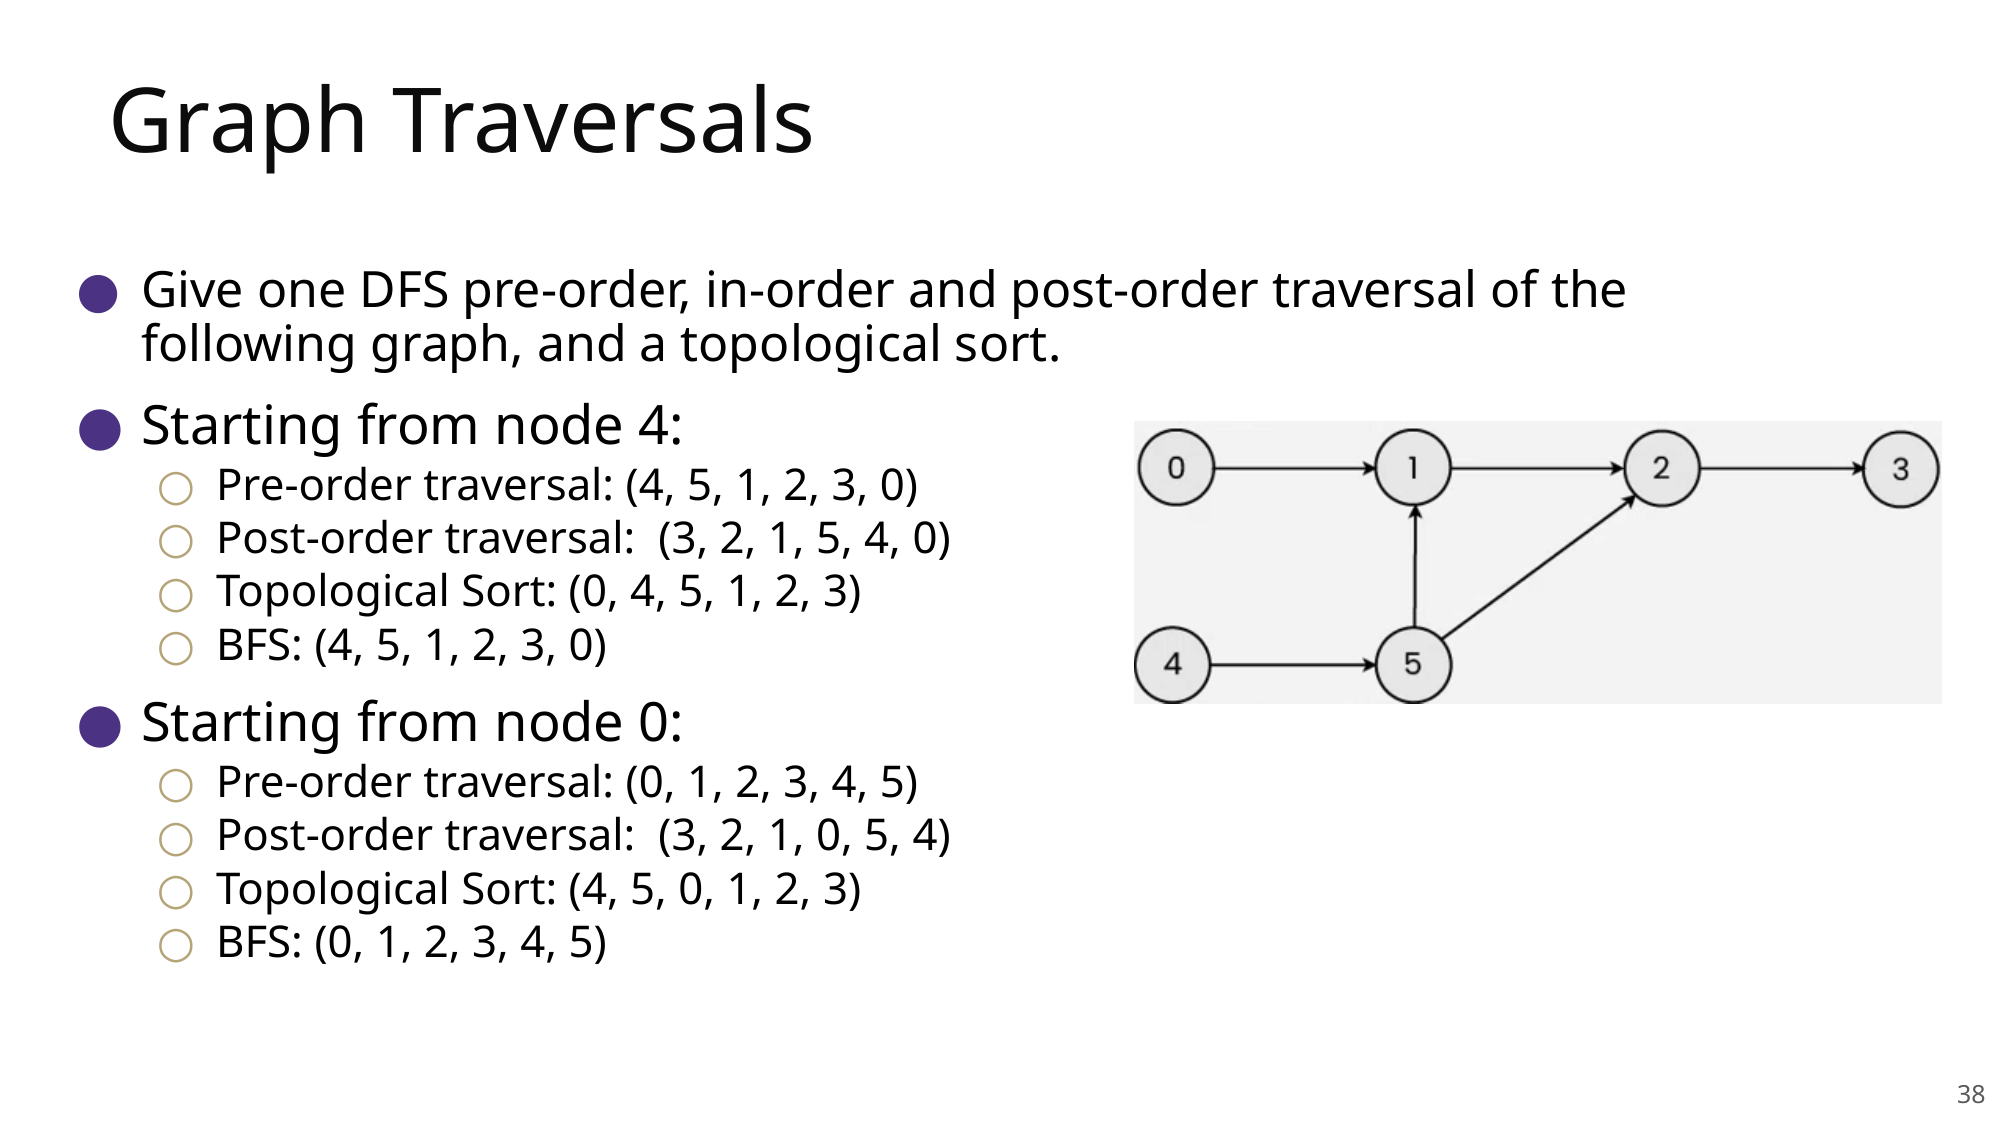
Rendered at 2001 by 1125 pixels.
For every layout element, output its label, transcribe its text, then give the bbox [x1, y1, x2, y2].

list Give one DFS pre-order, in-order and post-order traversal of the following graph, and a topological sort. Starting from node 4: Pre-order traversal: (4, 5, 1, 2, 3, 0) Post-order traversal: (3, 2, 1, 5, 4, 0) Topological Sort: (0, 4, 5, 1, 2, 3) BFS: (4, 5, 1, 2, 3, 0) Starting from node 0: Pre-order traversal: (0, 1, 2, 3, 4, 5) Post-order traversal: (3, 2, 1, 0, 5, 4) Topological Sort: (4, 5, 0, 1, 2, 3) BFS: (0, 1, 2, 3, 4, 5) [58, 257, 1734, 1125]
title Graph Traversals [94, 43, 1930, 210]
picture [1134, 420, 1942, 705]
